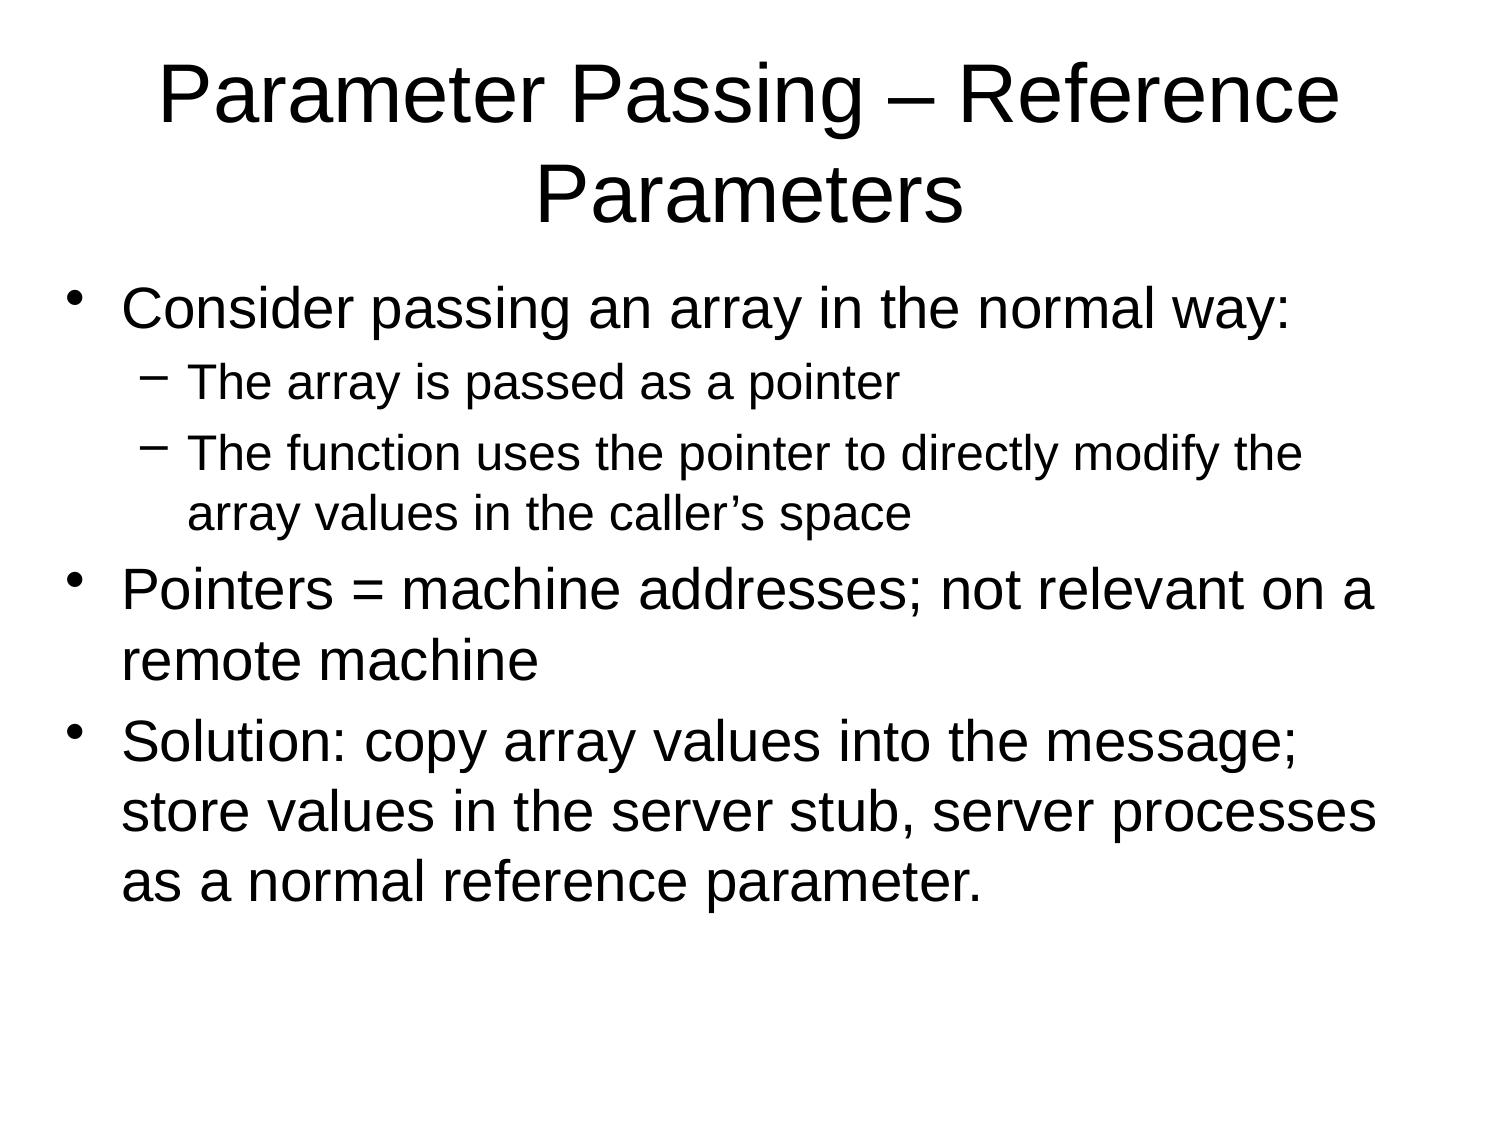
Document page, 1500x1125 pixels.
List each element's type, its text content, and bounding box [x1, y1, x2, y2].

list Consider passing an array in the normal way: The array is passed as a pointer The function uses the pointer to directly modify the array values in the caller’s space Pointers = machine addresses; not relevant on a remote machine Solution: copy array values into the message; store values in the server stub, server processes as a normal reference parameter. [49, 262, 1426, 1006]
title Parameter Passing – Reference Parameters [74, 44, 1426, 233]
